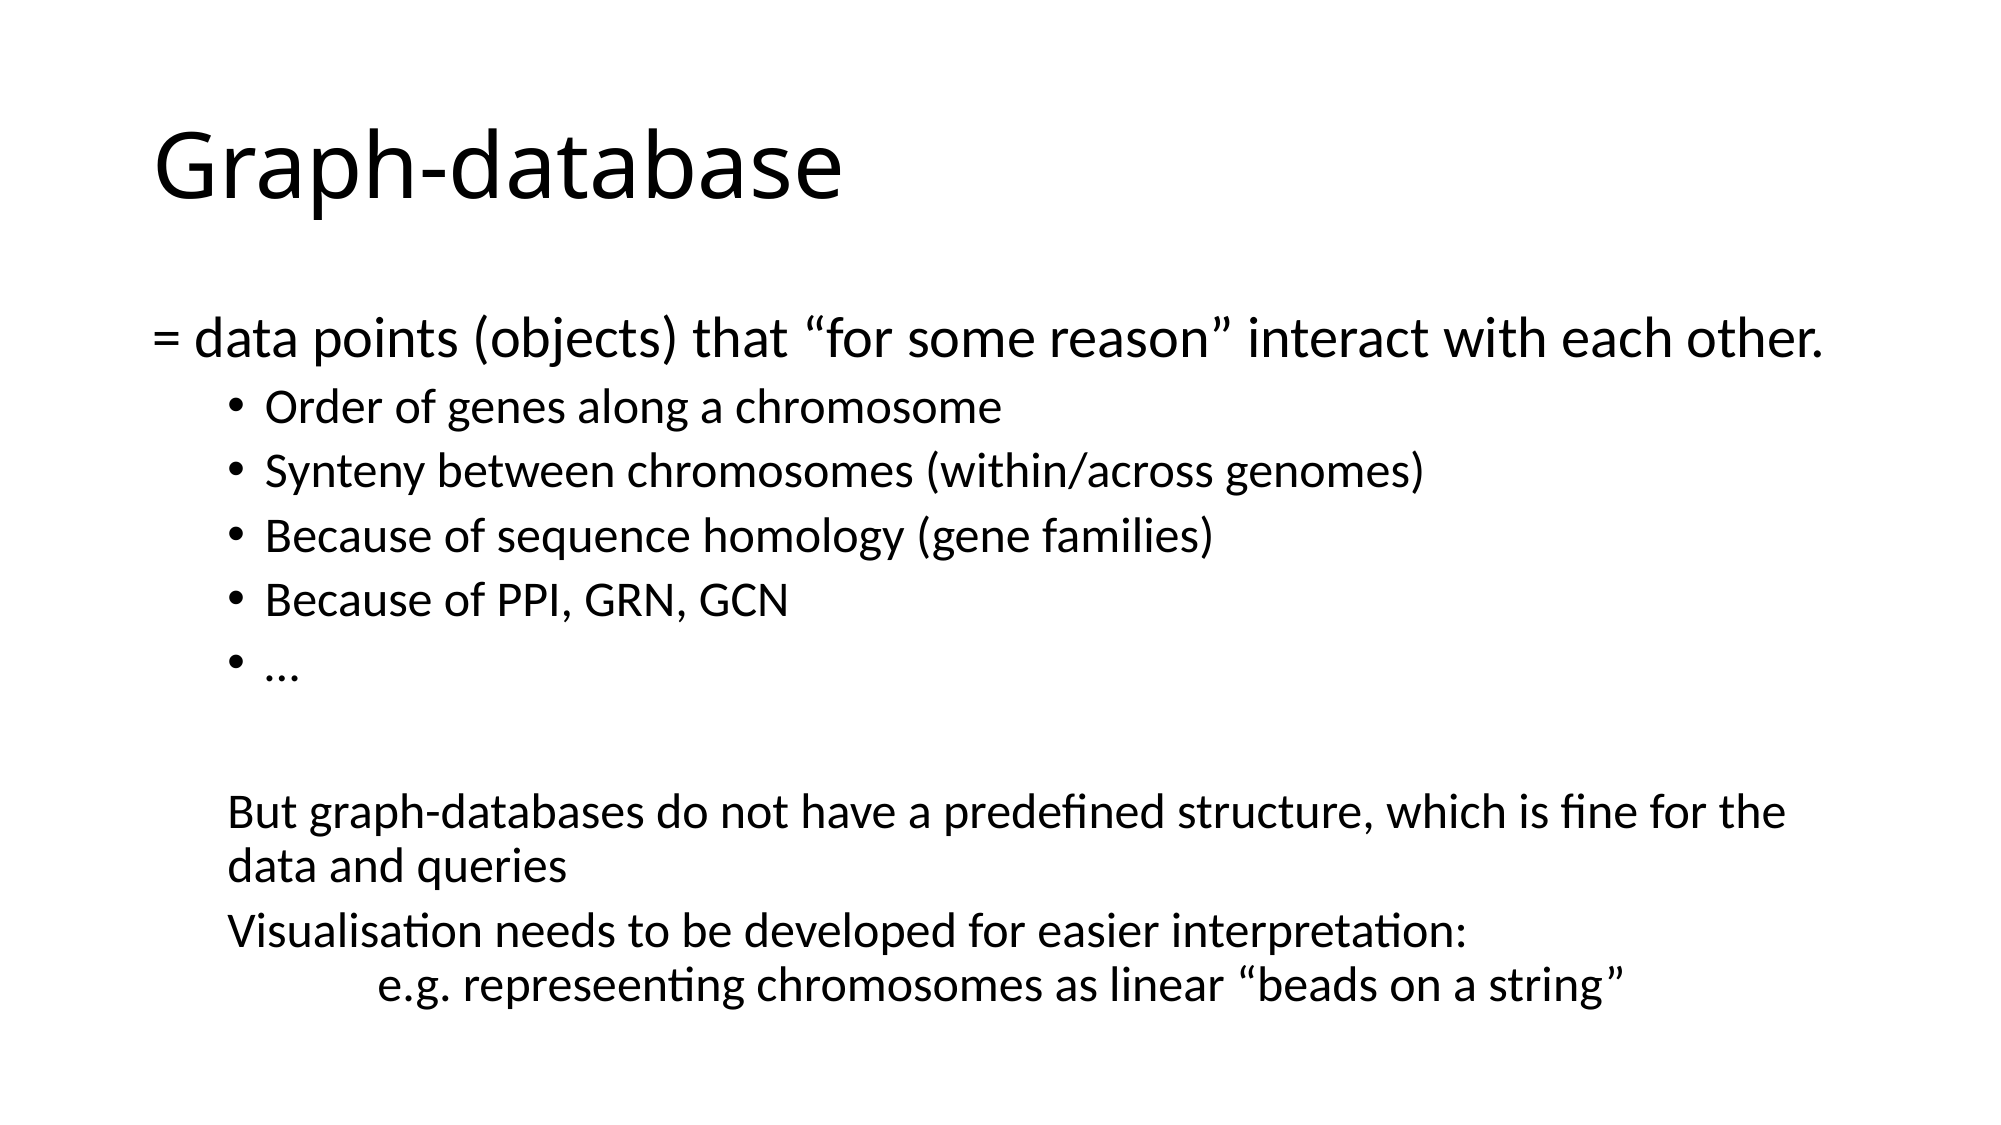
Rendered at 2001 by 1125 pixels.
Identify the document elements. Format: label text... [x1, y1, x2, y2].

list = data points (objects) that “for some reason” interact with each other. Order of genes along a chromosome Synteny between chromosomes (within/across genomes) Because of sequence homology (gene families) Because of PPI, GRN, GCN … But graph-databases do not have a predefined structure, which is fine for the data and queries Visualisation needs to be developed for easier interpretation: e.g. represeenting chromosomes as linear “beads on a string” [137, 299, 1863, 1014]
title Graph-database [137, 59, 1863, 278]
